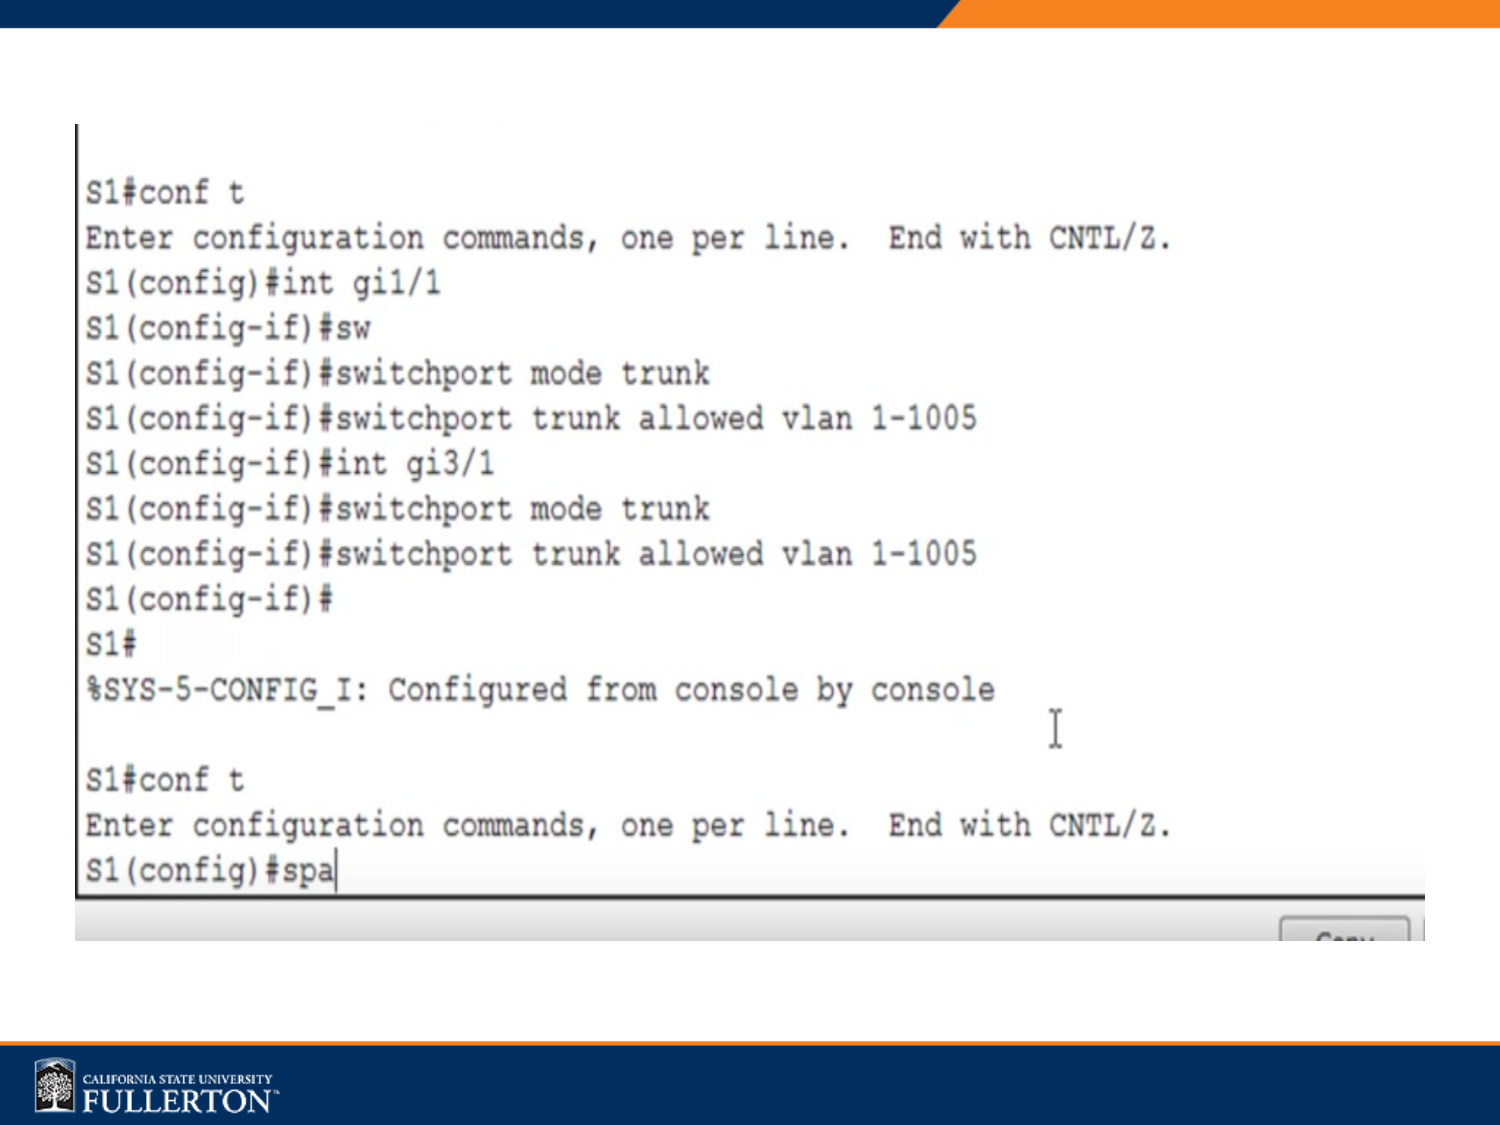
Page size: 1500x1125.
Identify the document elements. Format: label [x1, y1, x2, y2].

list [74, 124, 1426, 941]
picture [0, 0, 1500, 1125]
